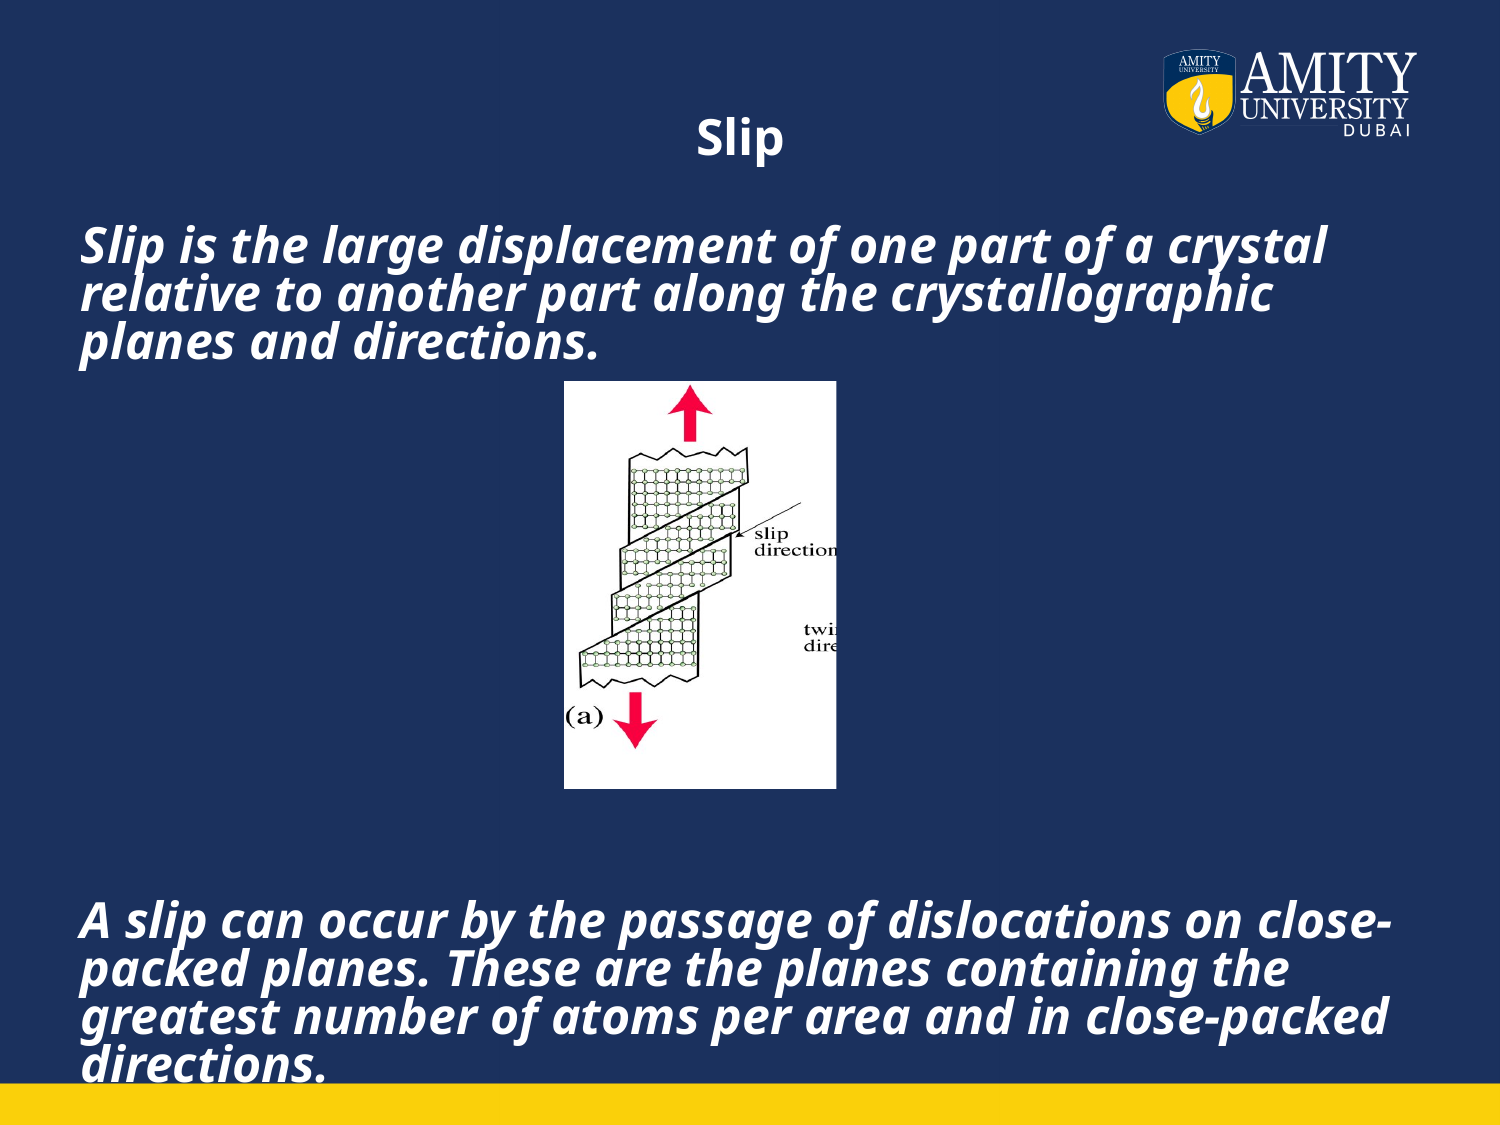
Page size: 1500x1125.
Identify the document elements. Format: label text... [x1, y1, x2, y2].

list Slip is the large displacement of one part of a crystal relative to another part along the crystallographic planes and directions. A slip can occur by the passage of dislocations on close-packed planes. These are the planes containing the greatest number of atoms per area and in close-packed directions. [65, 218, 1416, 359]
picture [0, 0, 1500, 1125]
title Slip [65, 97, 1416, 185]
